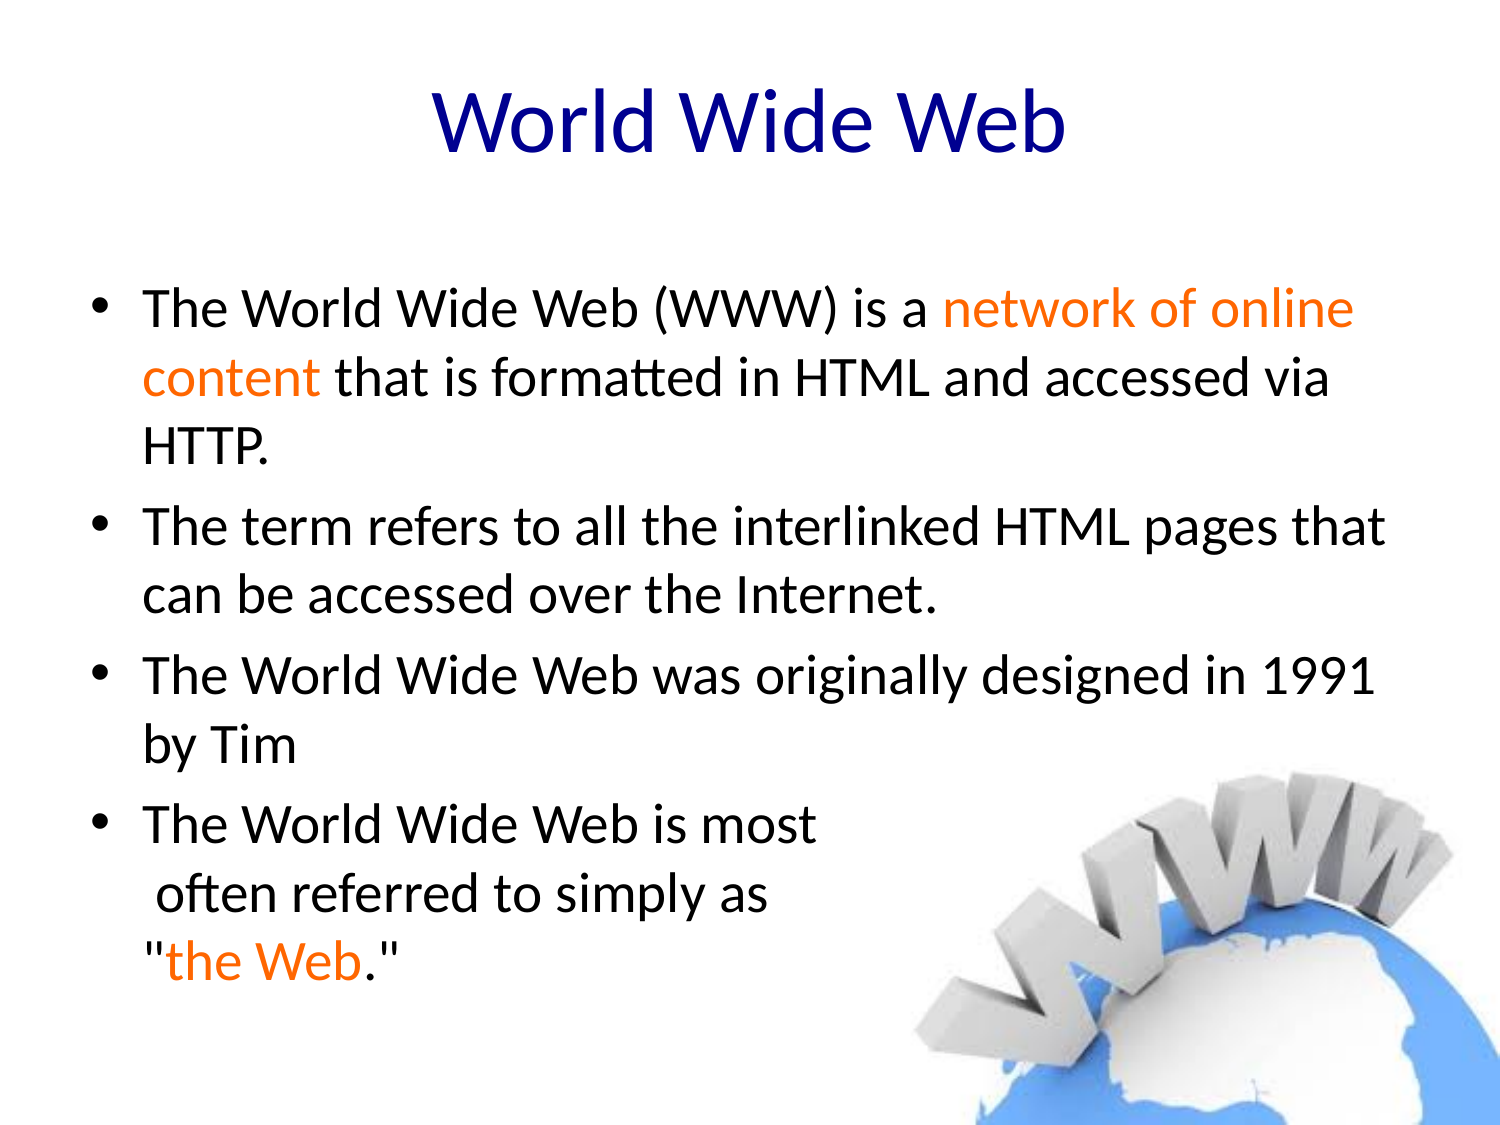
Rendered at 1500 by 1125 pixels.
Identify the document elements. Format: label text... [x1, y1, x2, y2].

picture [895, 762, 1500, 1125]
title World Wide Web [0, 0, 1500, 233]
list The World Wide Web (WWW) is a network of online content that is formatted in HTML and accessed via HTTP. The term refers to all the interlinked HTML pages that can be accessed over the Internet. The World Wide Web was originally designed in 1991 by Tim The World Wide Web is most often referred to simply as "the Web." [75, 262, 1425, 1005]
